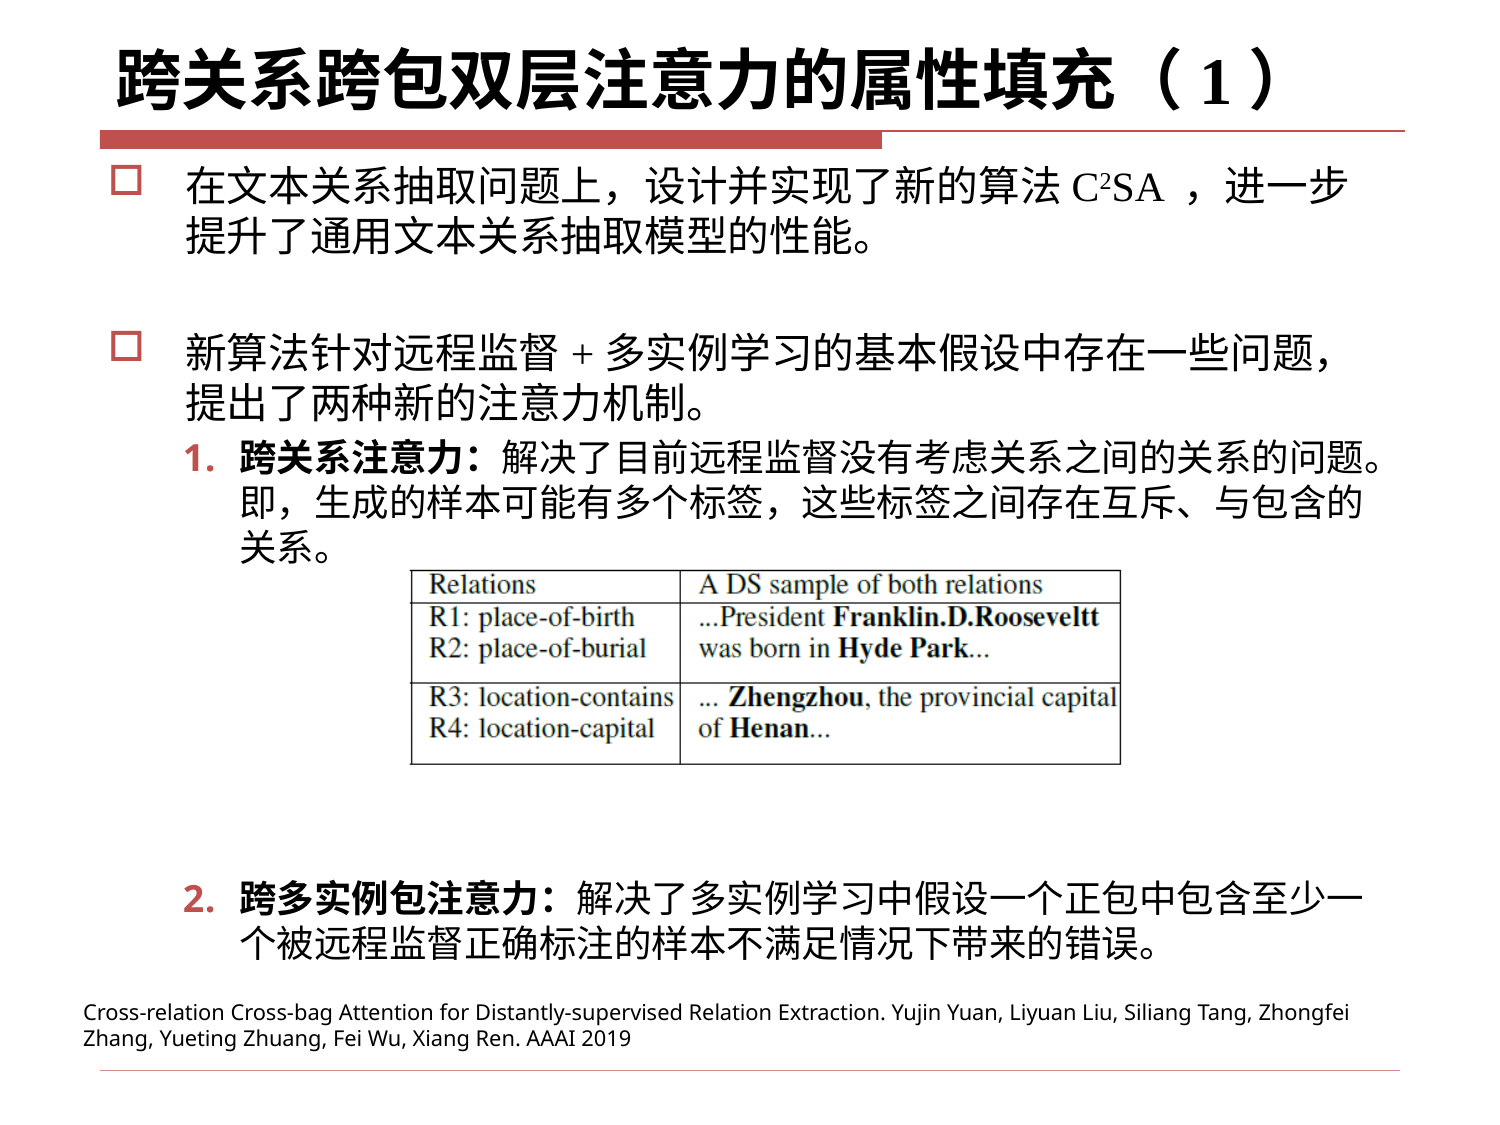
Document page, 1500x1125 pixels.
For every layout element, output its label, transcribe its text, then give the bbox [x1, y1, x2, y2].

title 跨关系跨包双层注意力的属性填充（1） [100, 30, 1412, 126]
text_box Cross-relation Cross-bag Attention for Distantly-supervised Relation Extraction. Yujin Yuan, Liyuan Liu, Siliang Tang, Zhongfei Zhang, Yueting Zhuang, Fei Wu, Xiang Ren. AAAI 2019 [68, 991, 1416, 1059]
picture [395, 550, 1146, 780]
list 在文本关系抽取问题上，设计并实现了新的算法C2SA ，进一步提升了通用文本关系抽取模型的性能。 新算法针对远程监督+多实例学习的基本假设中存在一些问题，提出了两种新的注意力机制。 跨关系注意力：解决了目前远程监督没有考虑关系之间的关系的问题。即，生成的样本可能有多个标签，这些标签之间存在互斥、与包含的关系。 跨多实例包注意力：解决了多实例学习中假设一个正包中包含至少一个被远程监督正确标注的样本不满足情况下带来的错误。 [92, 152, 1406, 991]
